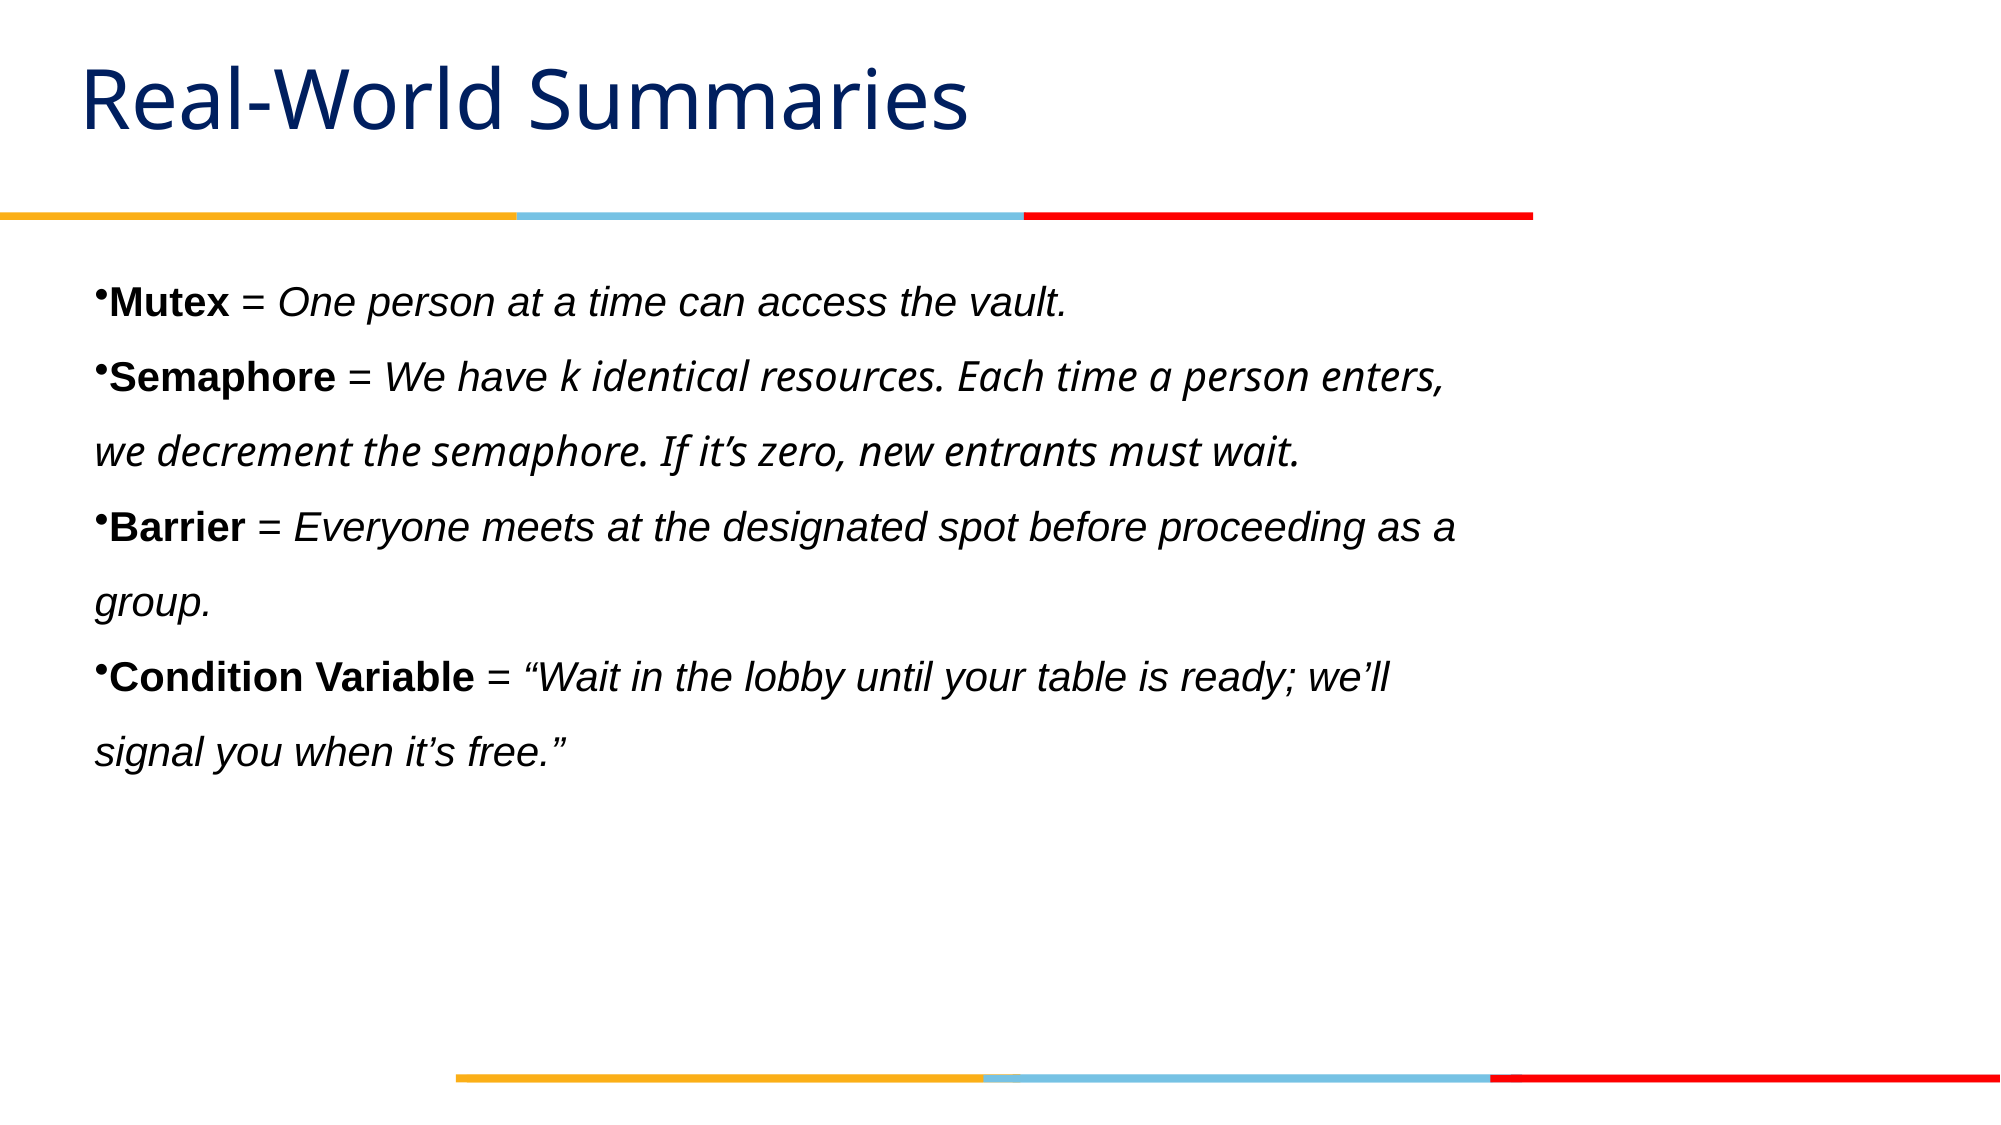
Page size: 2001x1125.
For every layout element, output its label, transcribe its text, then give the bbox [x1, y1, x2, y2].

text_box Mutex = One person at a time can access the vault. Semaphore = We have k identical resources. Each time a person enters, we decrement the semaphore. If it’s zero, new entrants must wait. Barrier = Everyone meets at the designated spot before proceeding as a group. Condition Variable = “Wait in the lobby until your table is ready; we’ll signal you when it’s free.” [79, 242, 1475, 783]
title Real-World Summaries [79, 46, 1921, 151]
